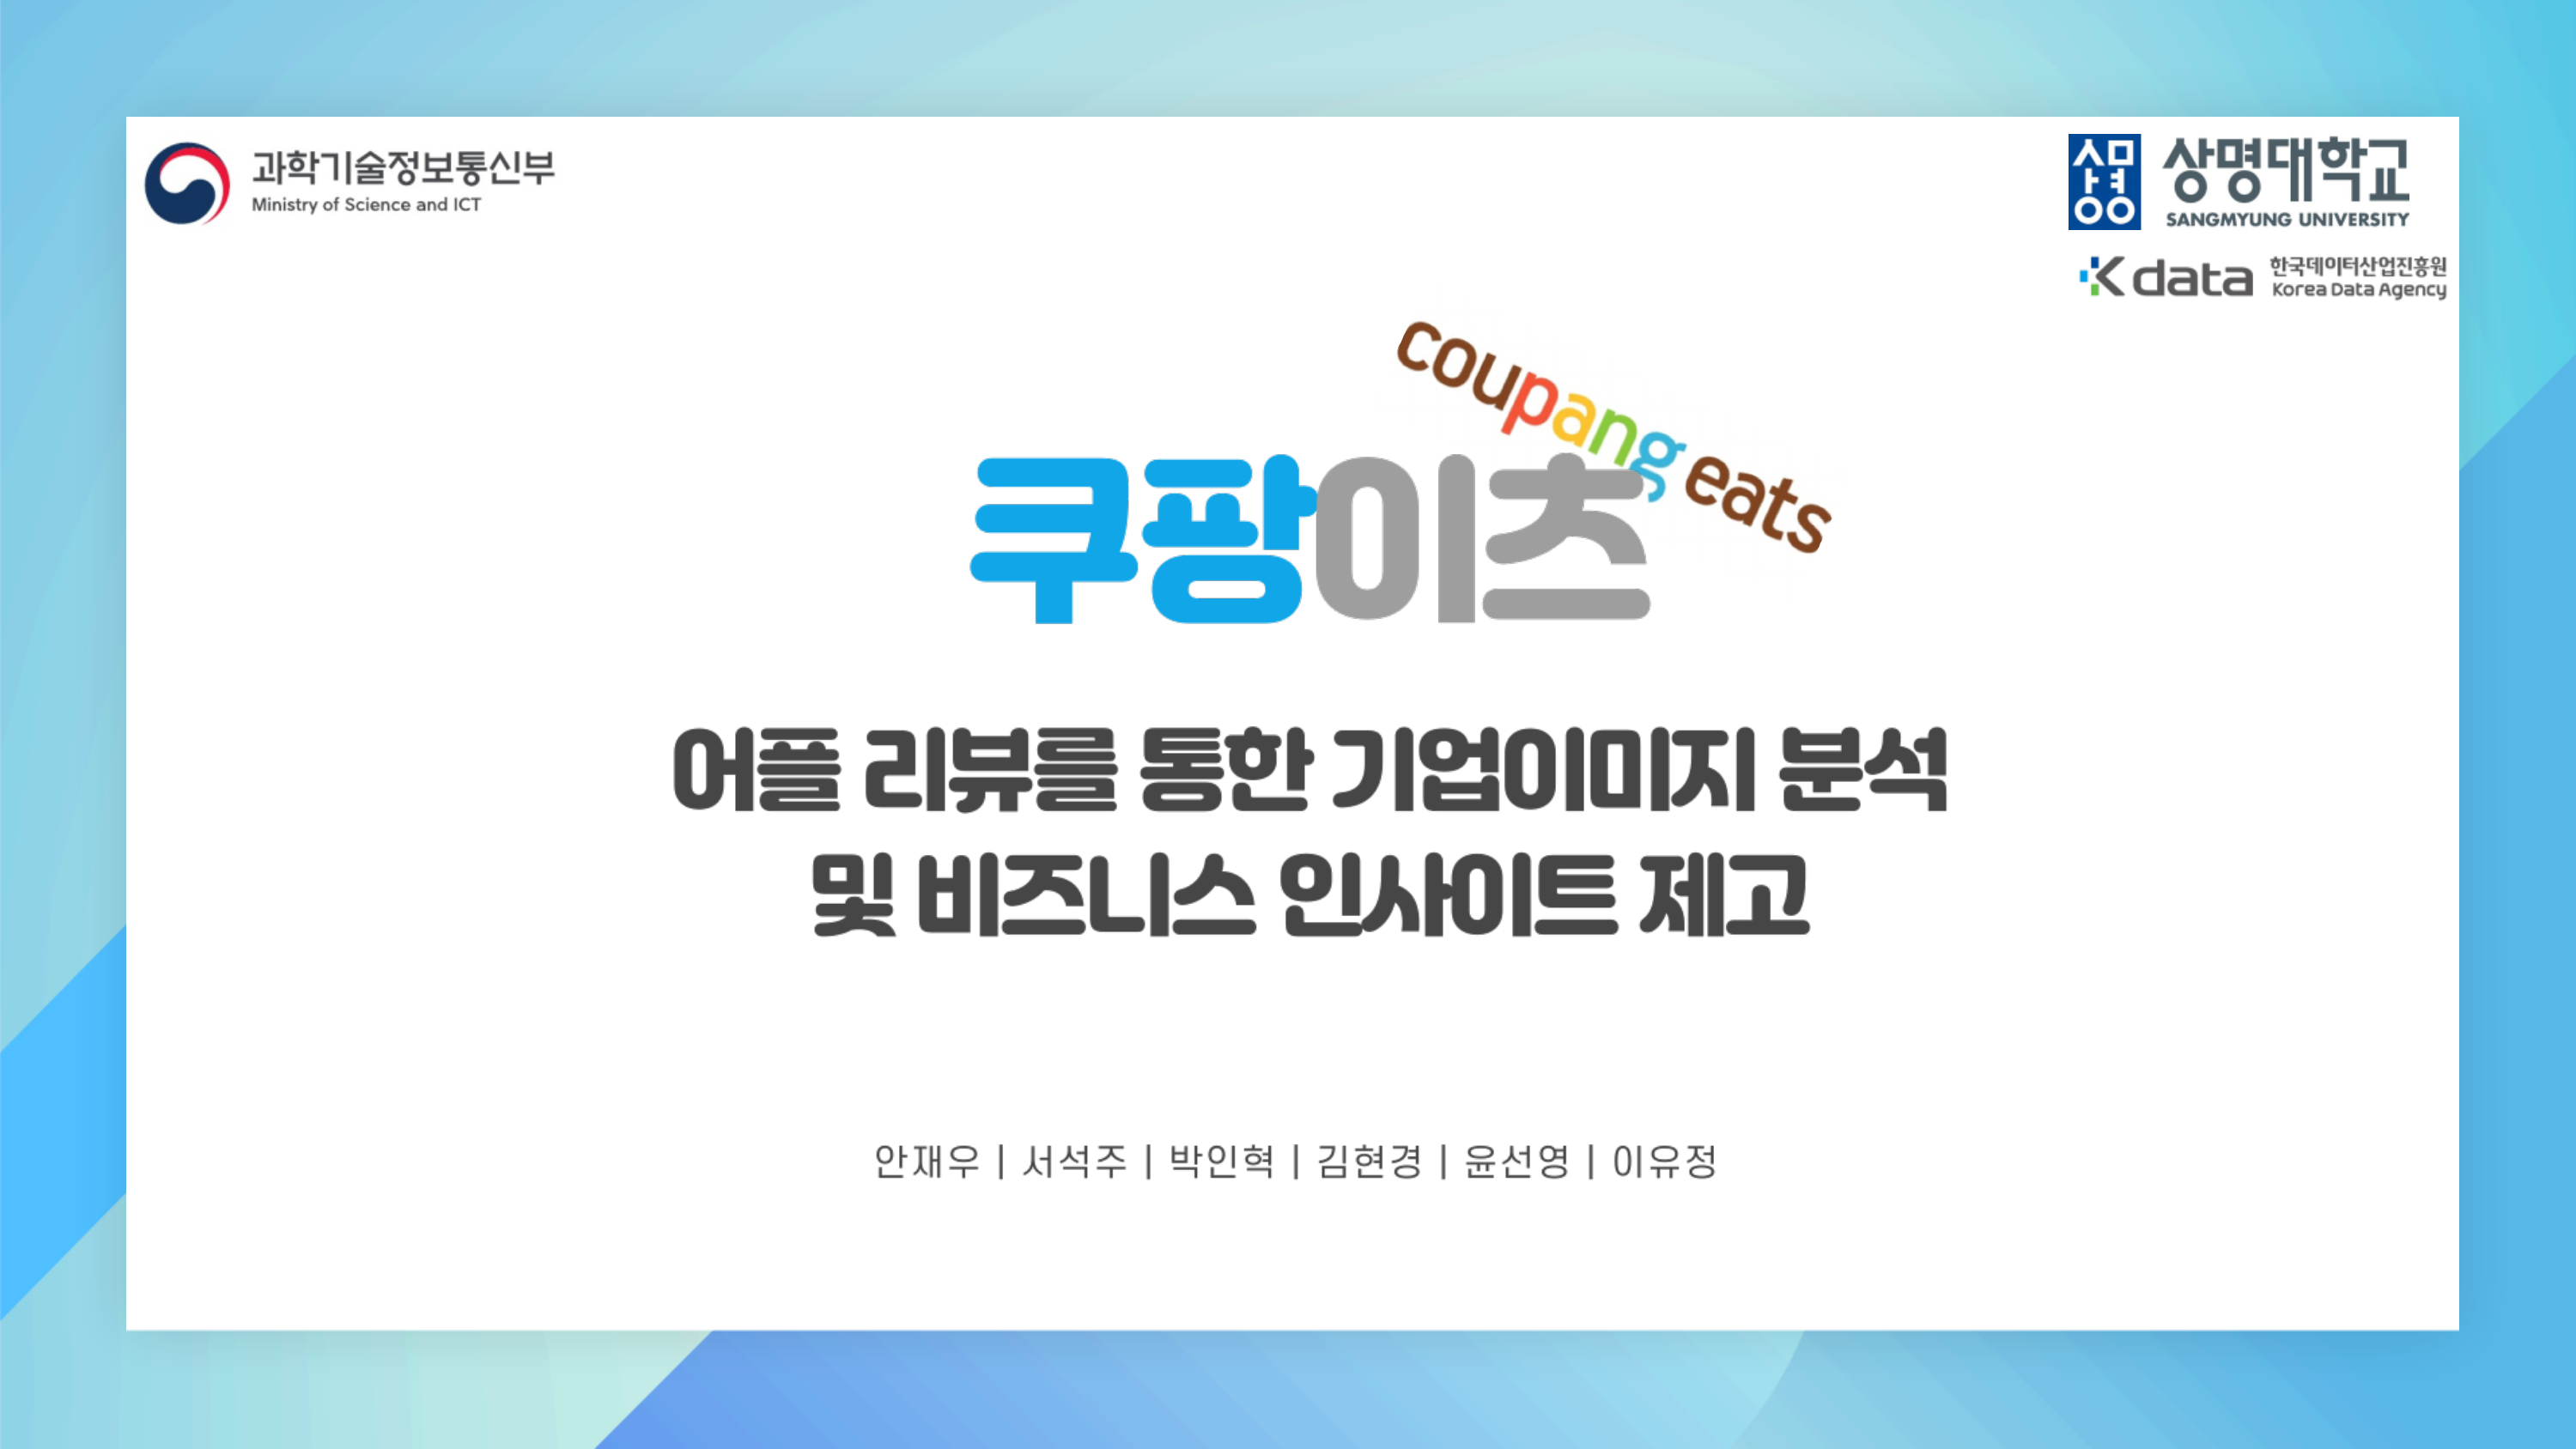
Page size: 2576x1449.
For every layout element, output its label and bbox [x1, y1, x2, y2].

text_box [2069, 229, 2459, 325]
text_box [126, 117, 2459, 1331]
text_box [1378, 367, 1844, 513]
picture [743, 1131, 1735, 1209]
text_box [0, 0, 2576, 1449]
picture [271, 389, 1992, 999]
text_box [131, 133, 566, 230]
text_box [2069, 133, 2409, 230]
